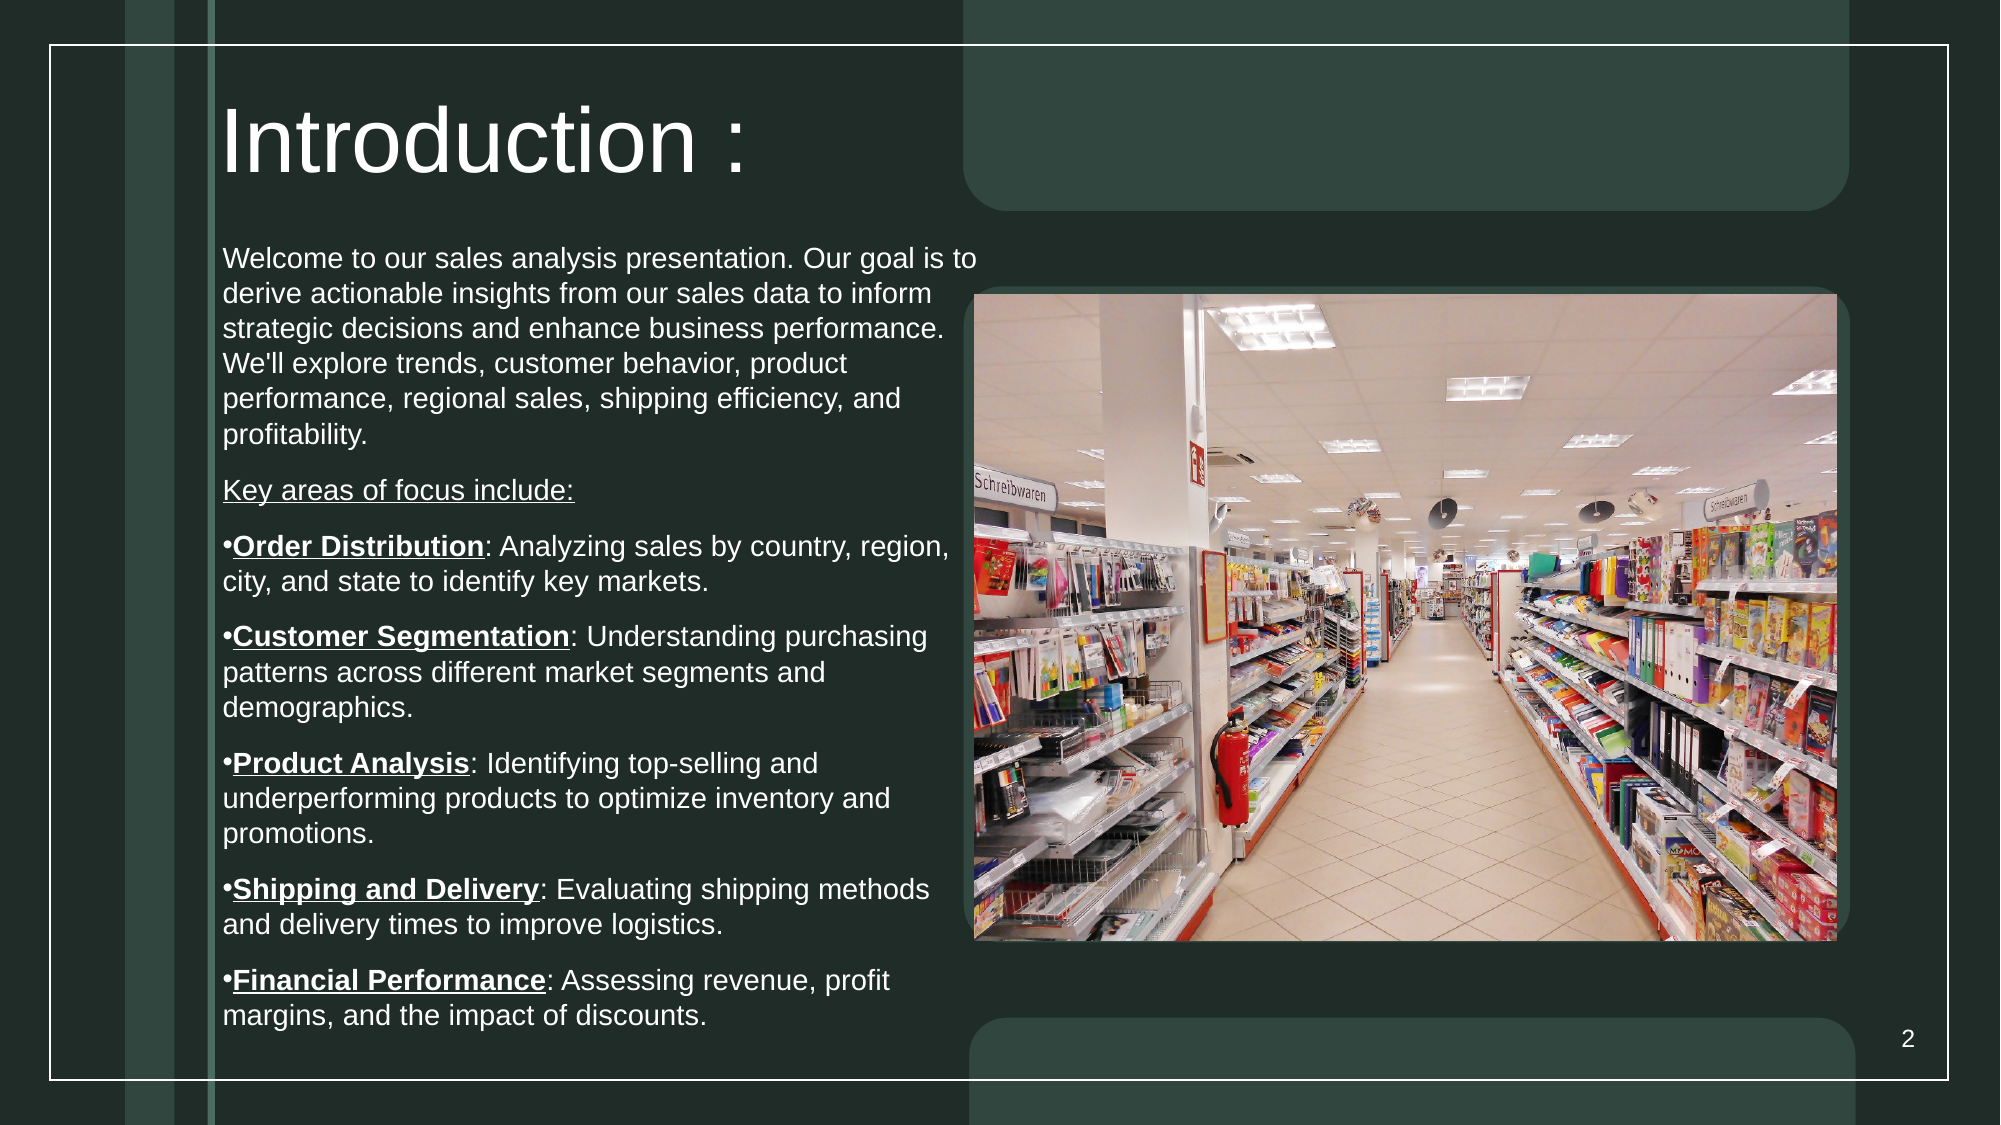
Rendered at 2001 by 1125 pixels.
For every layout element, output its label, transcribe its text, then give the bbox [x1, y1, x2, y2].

picture [974, 294, 1837, 941]
slide_number 2 [1791, 1008, 1931, 1068]
list Welcome to our sales analysis presentation. Our goal is to derive actionable insights from our sales data to inform strategic decisions and enhance business performance. We'll explore trends, customer behavior, product performance, regional sales, shipping efficiency, and profitability. Key areas of focus include: Order Distribution: Analyzing sales by country, region, city, and state to identify key markets. Customer Segmentation: Understanding purchasing patterns across different market segments and demographics. Product Analysis: Identifying top-selling and underperforming products to optimize inventory and promotions. Shipping and Delivery: Evaluating shipping methods and delivery times to improve logistics. Financial Performance: Assessing revenue, profit margins, and the impact of discounts. [207, 231, 1000, 1104]
title Introduction : [163, 0, 807, 329]
